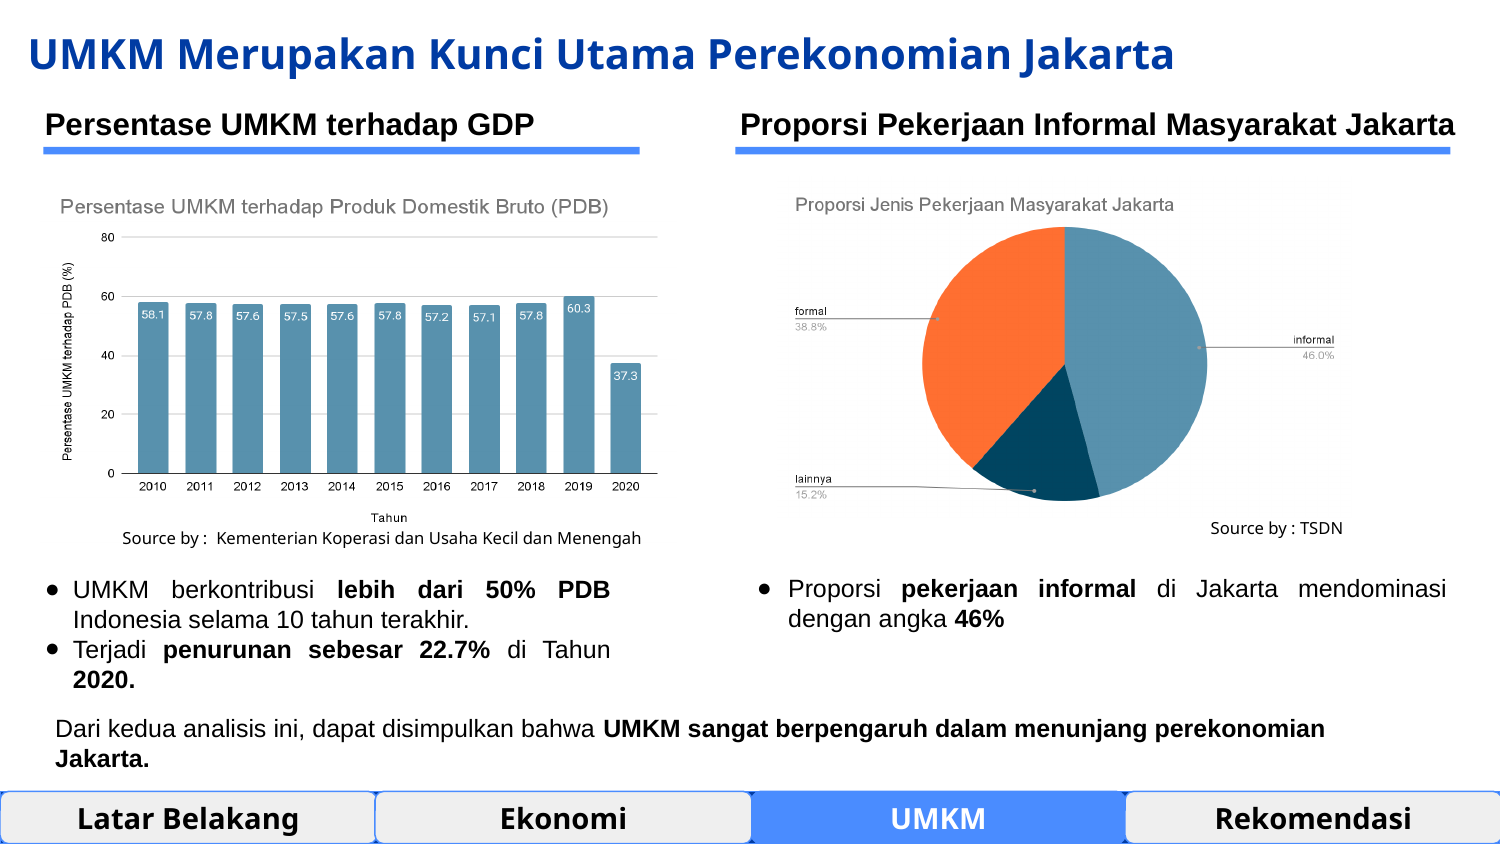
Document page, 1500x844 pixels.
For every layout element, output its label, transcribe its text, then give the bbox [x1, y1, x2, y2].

text_box [43, 146, 640, 155]
text_box [735, 146, 1451, 155]
text_box UMKM berkontribusi lebih dari 50% PDB Indonesia selama 10 tahun terakhir. Terjadi penurunan sebesar 22.7% di Tahun 2020. [29, 558, 626, 709]
text_box Proporsi pekerjaan informal di Jakarta mendominasi dengan angka 46% [735, 557, 1463, 648]
picture [40, 176, 677, 543]
title UMKM Merupakan Kunci Utama Perekonomian Jakarta [12, 12, 1463, 107]
text_box Latar Belakang [0, 791, 376, 844]
text_box Proporsi Pekerjaan Informal Masyarakat Jakarta [724, 89, 1473, 157]
text_box Dari kedua analisis ini, dapat disimpulkan bahwa UMKM sangat berpengaruh dalam menunjang perekonomian Jakarta. [40, 697, 1437, 788]
text_box [1119, 839, 1131, 844]
text_box UMKM [751, 791, 1125, 844]
text_box Rekomendasi [1124, 791, 1500, 844]
text_box [746, 791, 758, 796]
picture [777, 176, 1352, 518]
text_box Source by : Kementerian Koperasi dan Usaha Kecil dan Menengah [107, 517, 721, 558]
text_box [371, 791, 381, 795]
text_box [1119, 791, 1131, 796]
text_box Ekonomi [374, 791, 752, 844]
text_box Source by : TSDN [1195, 507, 1432, 548]
text_box Persentase UMKM terhadap GDP [29, 89, 721, 157]
text_box [746, 839, 757, 844]
